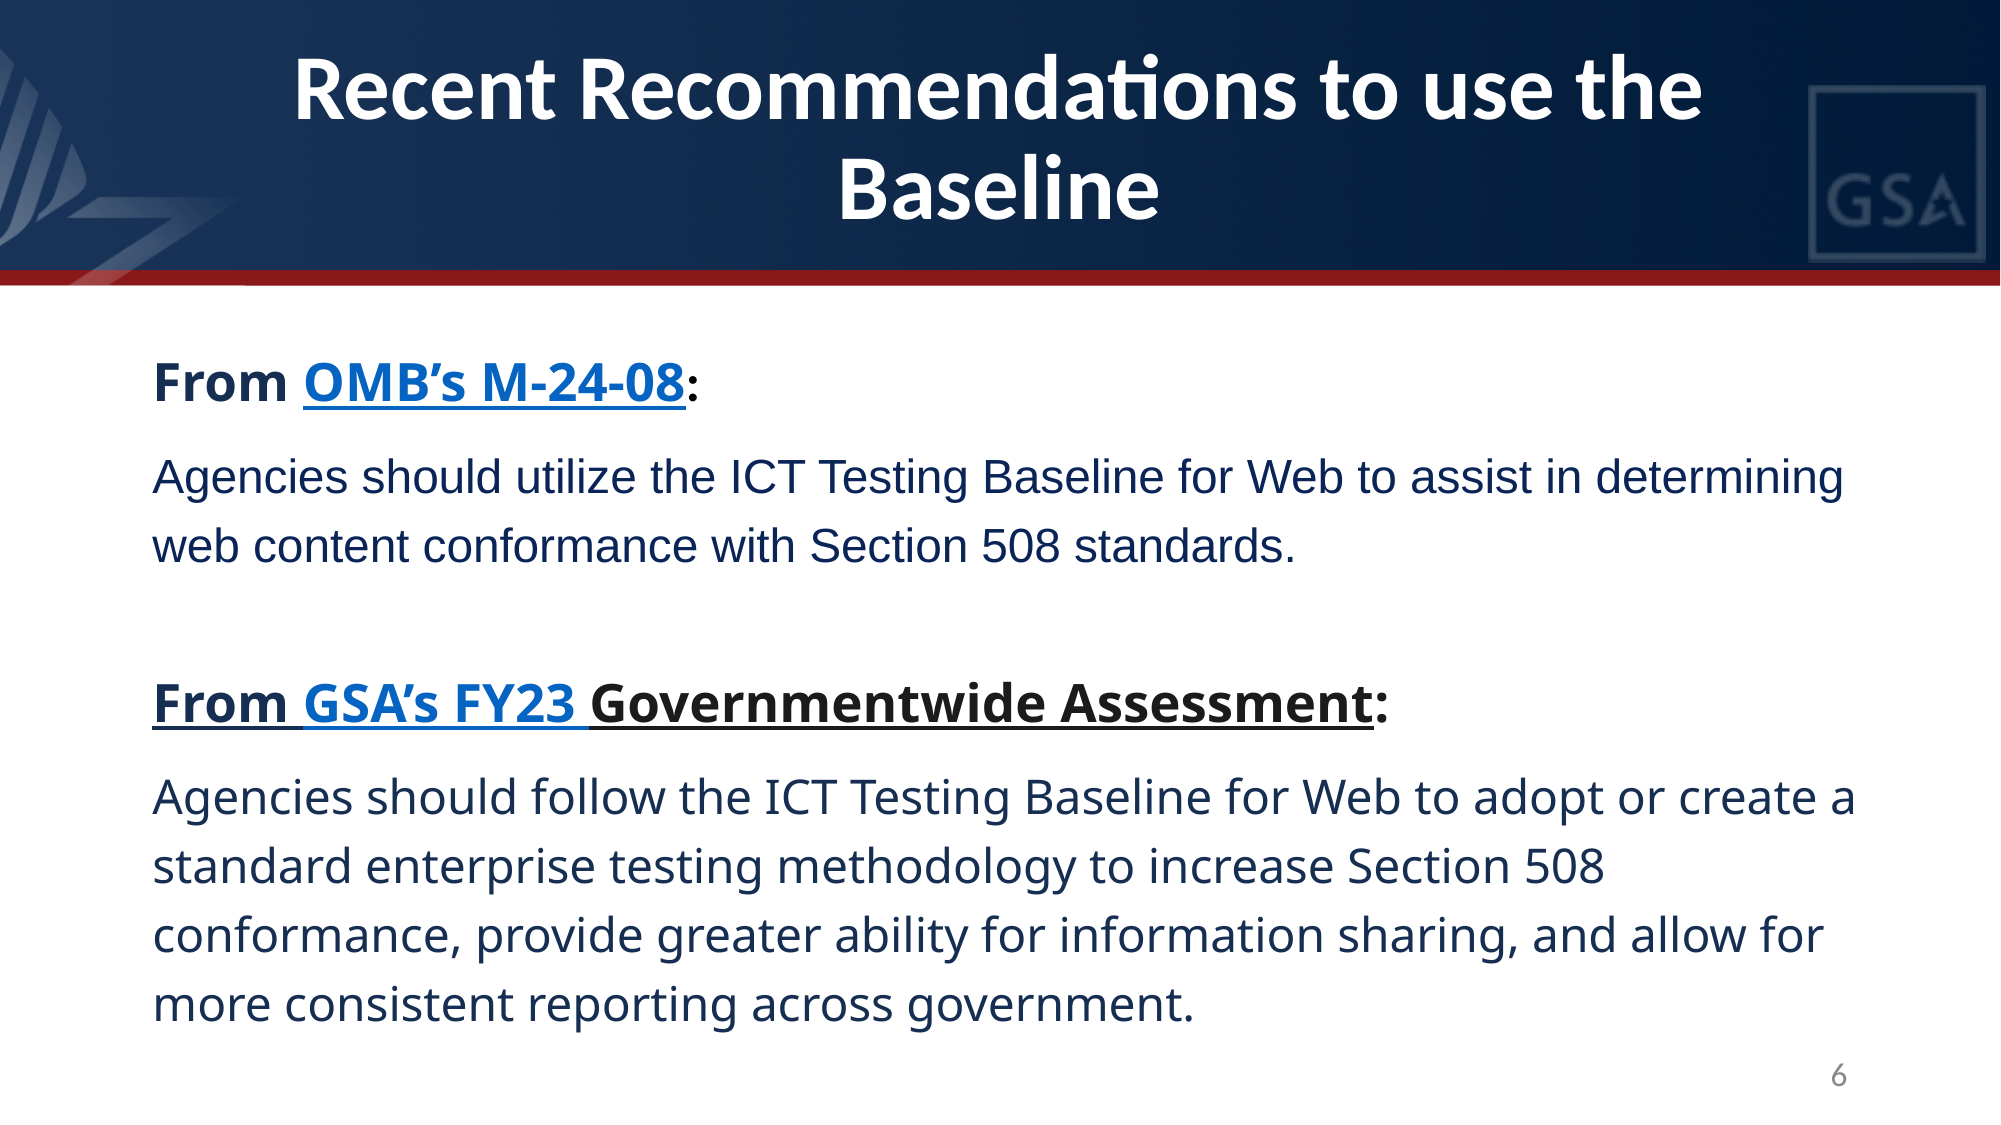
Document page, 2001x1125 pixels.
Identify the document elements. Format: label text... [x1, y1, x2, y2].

picture [0, 0, 2001, 1125]
title Recent Recommendations to use the Baseline [137, 30, 1863, 249]
slide_number 6 [1412, 1042, 1863, 1103]
list From OMB’s M-24-08: Agencies should utilize the ICT Testing Baseline for Web to assist in determining web content conformance with Section 508 standards. From GSA’s FY23 Governmentwide Assessment: Agencies should follow the ICT Testing Baseline for Web to adopt or create a standard enterprise testing methodology to increase Section 508 conformance, provide greater ability for information sharing, and allow for more consistent reporting across government. [137, 322, 1883, 1043]
